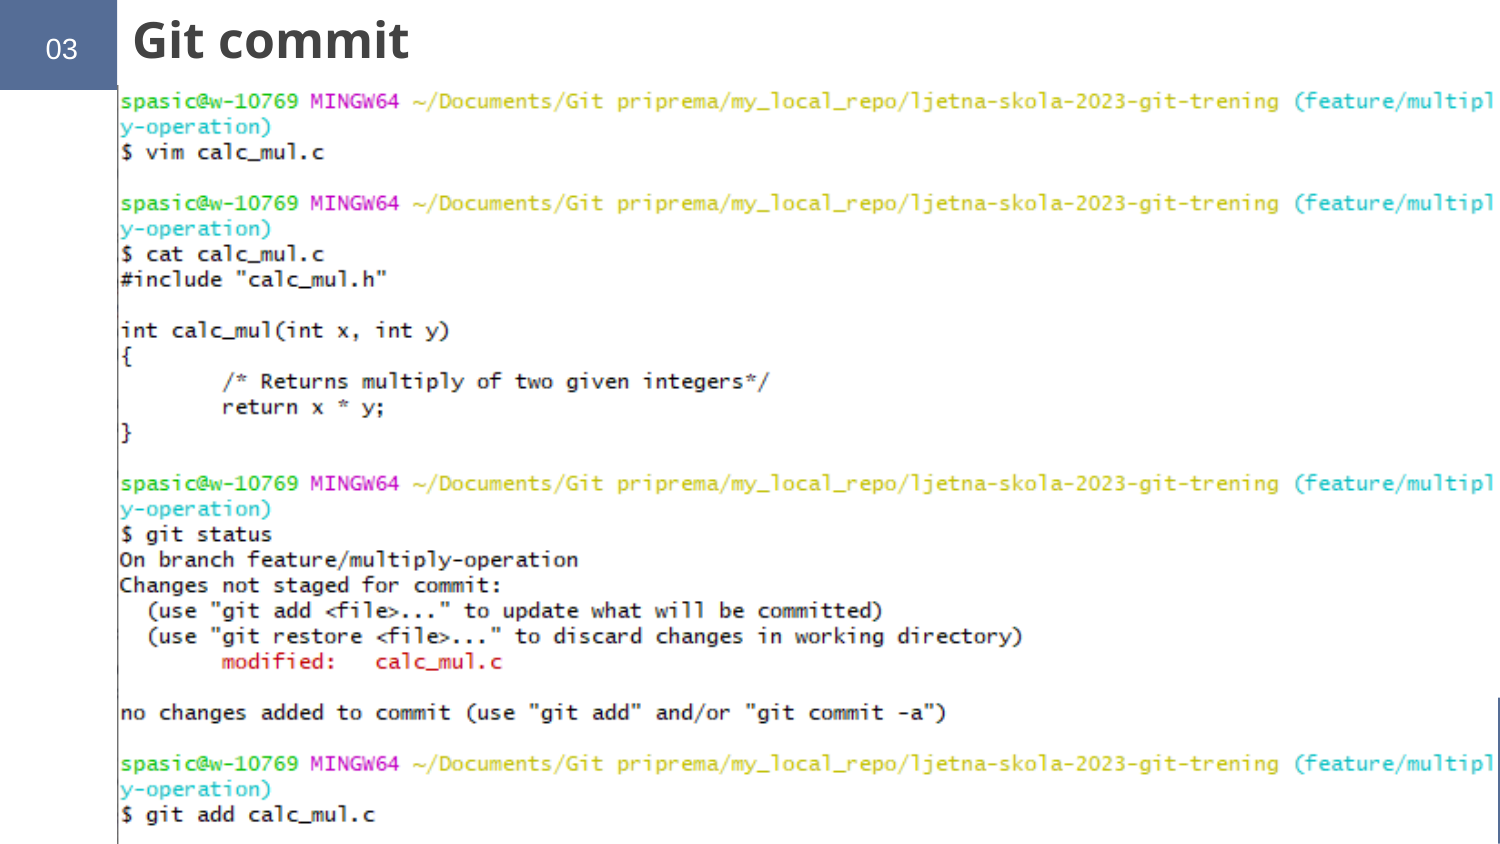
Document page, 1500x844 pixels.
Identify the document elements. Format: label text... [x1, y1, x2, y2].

title Git commit [118, 0, 1146, 80]
text_box [94, 0, 118, 90]
picture [116, 85, 1498, 844]
text_box 03 [0, 0, 94, 95]
